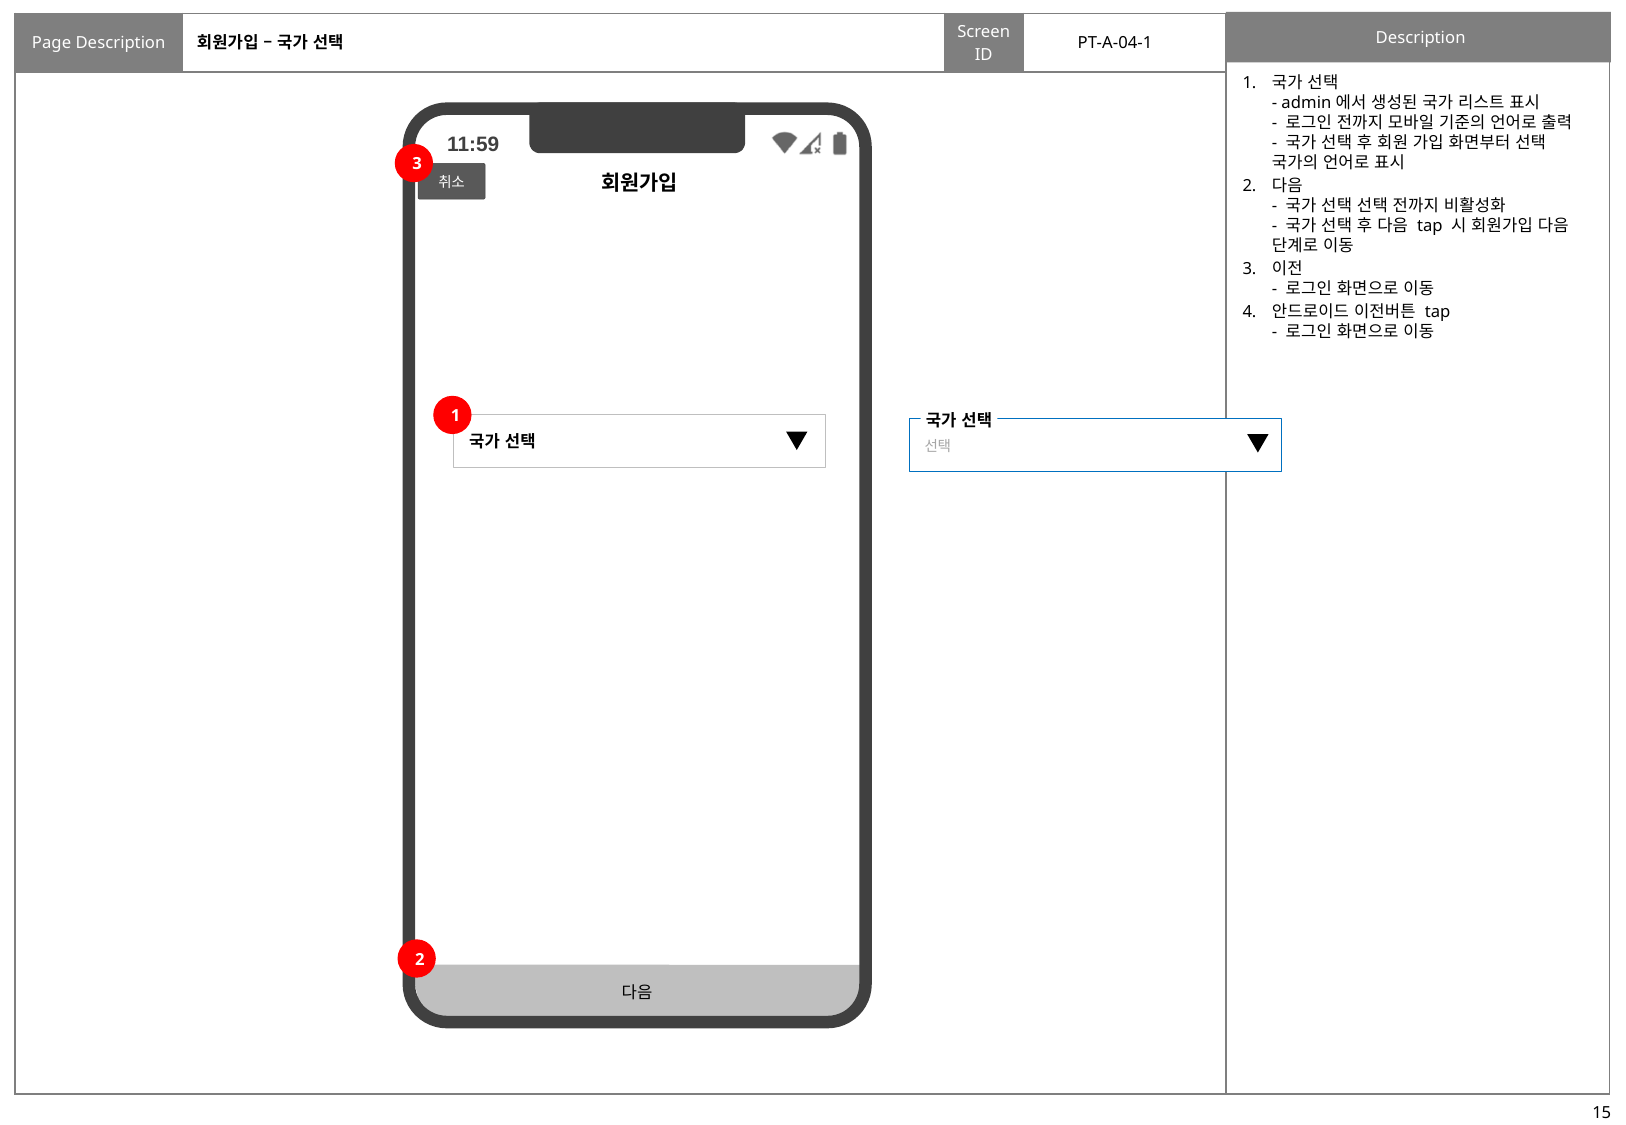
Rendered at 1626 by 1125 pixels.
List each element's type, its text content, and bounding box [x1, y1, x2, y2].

text_box 2 [397, 945, 403, 972]
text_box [909, 409, 1283, 473]
list 국가 선택 - admin에서 생성된 국가 리스트 표시 - 로그인 전까지 모바일 기준의 언어로 출력 - 국가 선택 후 회원 가입 화면부터 선택 국가의 언어로 표시 다음 - 국가 선택 선택 전까지 비활성화 - 국가 선택 후 다음 tap 시 회원가입 다음 단계로 이동 이전 - 로그인 화면으로 이동 안드로이드 이전버튼 tap - 로그인 화면으로 이동 [1227, 64, 1610, 1100]
title 회원가입 – 국가 선택 [190, 19, 943, 65]
text_box 3 [394, 147, 403, 179]
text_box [408, 108, 866, 1023]
list PT-A-04-1 [1025, 19, 1220, 65]
